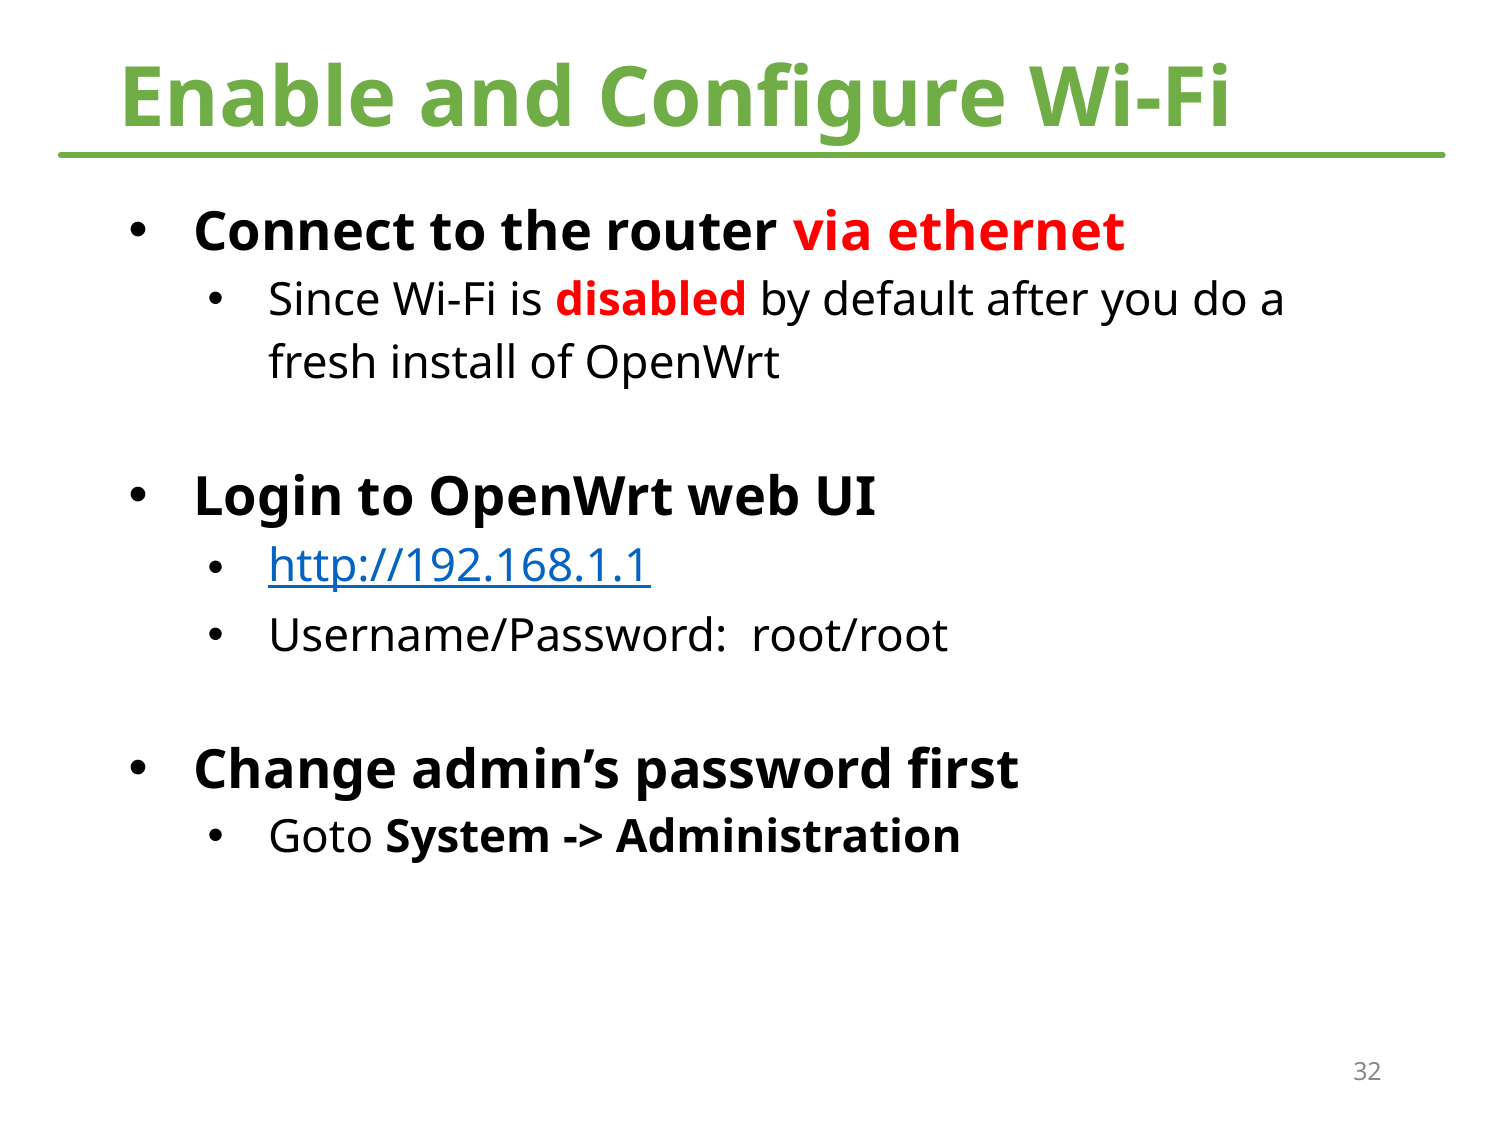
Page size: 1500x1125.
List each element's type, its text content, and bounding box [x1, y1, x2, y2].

title Enable and Configure Wi-Fi [103, 43, 1483, 156]
slide_number 32 [1059, 1042, 1397, 1103]
list Connect to the router via ethernet Since Wi-Fi is disabled by default after you do a fresh install of OpenWrt Login to OpenWrt web UI http://192.168.1.1 Username/Password: root/root Change admin’s password first Goto System -> Administration [103, 179, 1397, 1081]
